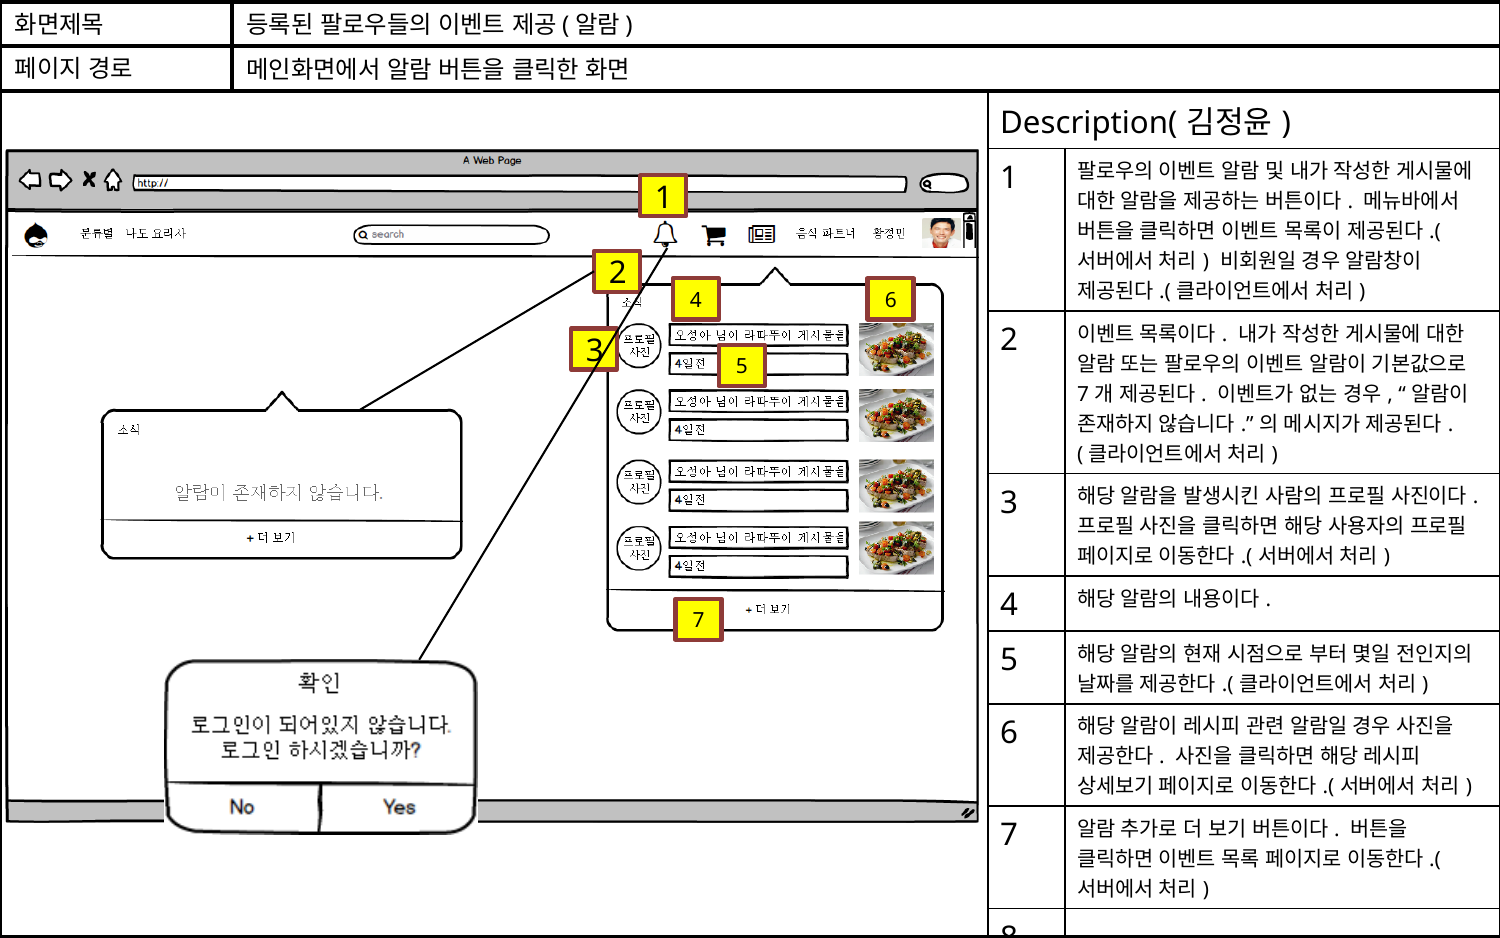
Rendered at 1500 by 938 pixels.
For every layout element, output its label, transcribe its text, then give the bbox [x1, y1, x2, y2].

text_box 페이지 경로 [0, 44, 230, 93]
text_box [359, 271, 413, 410]
text_box 등록된 팔로우들의 이벤트 제공(알람) [230, 0, 1500, 44]
table_cell 8 [989, 909, 1064, 938]
table_cell 알람 추가로 더 보기 버튼이다. 버튼을 클릭하면 이벤트 목록 페이지로 이동한다.(서버에서 처리) [1066, 807, 1500, 908]
table_cell [1066, 909, 1500, 938]
text_box [0, 93, 987, 938]
text_box 메인화면에서 알람 버튼을 클릭한 화면 [230, 44, 1500, 93]
table_cell 3 [989, 474, 1064, 575]
table_cell 해당 알람의 내용이다. [1066, 577, 1500, 630]
table_cell 2 [989, 312, 1064, 473]
picture [5, 149, 980, 836]
table_header Description(김정윤) [989, 91, 1500, 148]
table_cell 팔로우의 이벤트 알람 및 내가 작성한 게시물에 대한 알람을 제공하는 버튼이다. 메뉴바에서 버튼을 클릭하면 이벤트 목록이 제공된다.(서버에서 처리) 비회원일 경우 알람창이 제공된다.(클라이언트에서 처리) [1066, 149, 1500, 310]
table_cell 해당 알람이 레시피 관련 알람일 경우 사진을 제공한다. 사진을 클릭하면 해당 레시피 상세보기 페이지로 이동한다.(서버에서 처리) [1066, 705, 1500, 805]
table_cell 이벤트 목록이다. 내가 작성한 게시물에 대한 알람 또는 팔로우의 이벤트 알람이 기본값으로 7개 제공된다. 이벤트가 없는 경우, “알람이 존재하지 않습니다.”의 메시지가 제공된다. (클라이언트에서 처리) [1066, 312, 1500, 473]
table_cell 5 [989, 632, 1064, 703]
table_cell 6 [989, 705, 1064, 805]
table_cell 4 [989, 577, 1064, 630]
table_cell 해당 알람의 현재 시점으로 부터 몇일 전인지의 날짜를 제공한다.(클라이언트에서 처리) [1066, 632, 1500, 703]
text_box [418, 247, 668, 660]
table_cell 1 [989, 149, 1064, 310]
table_cell 해당 알람을 발생시킨 사람의 프로필 사진이다. 프로필 사진을 클릭하면 해당 사용자의 프로필 페이지로 이동한다.(서버에서 처리) [1066, 474, 1500, 575]
table_cell 7 [989, 807, 1064, 908]
text_box 화면제목 [0, 0, 230, 44]
